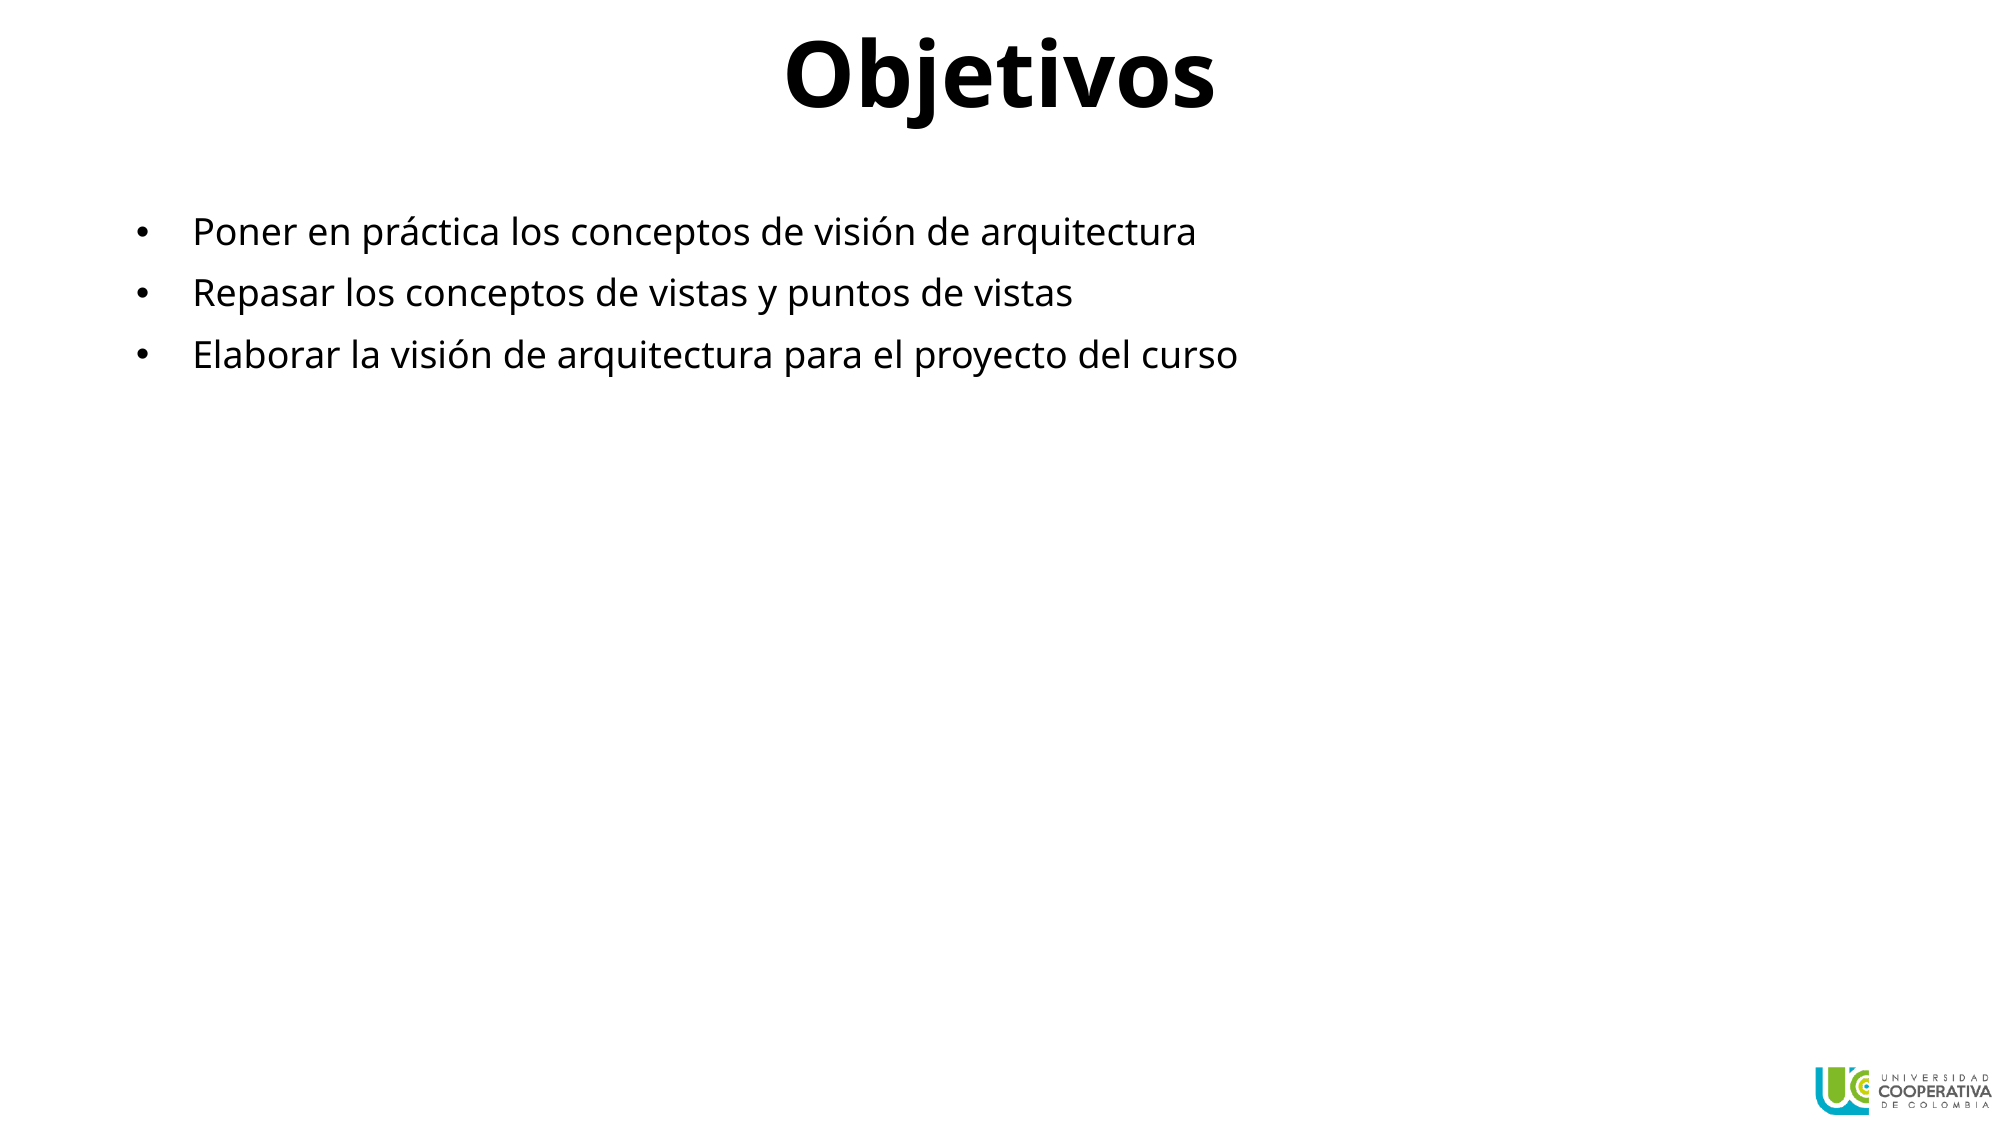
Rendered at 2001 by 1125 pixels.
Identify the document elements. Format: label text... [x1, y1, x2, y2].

text_box Objetivos [0, 0, 2000, 135]
picture [1805, 1057, 2000, 1125]
text_box Poner en práctica los conceptos de visión de arquitectura Repasar los conceptos de vistas y puntos de vistas Elaborar la visión de arquitectura para el proyecto del curso [120, 205, 1717, 475]
